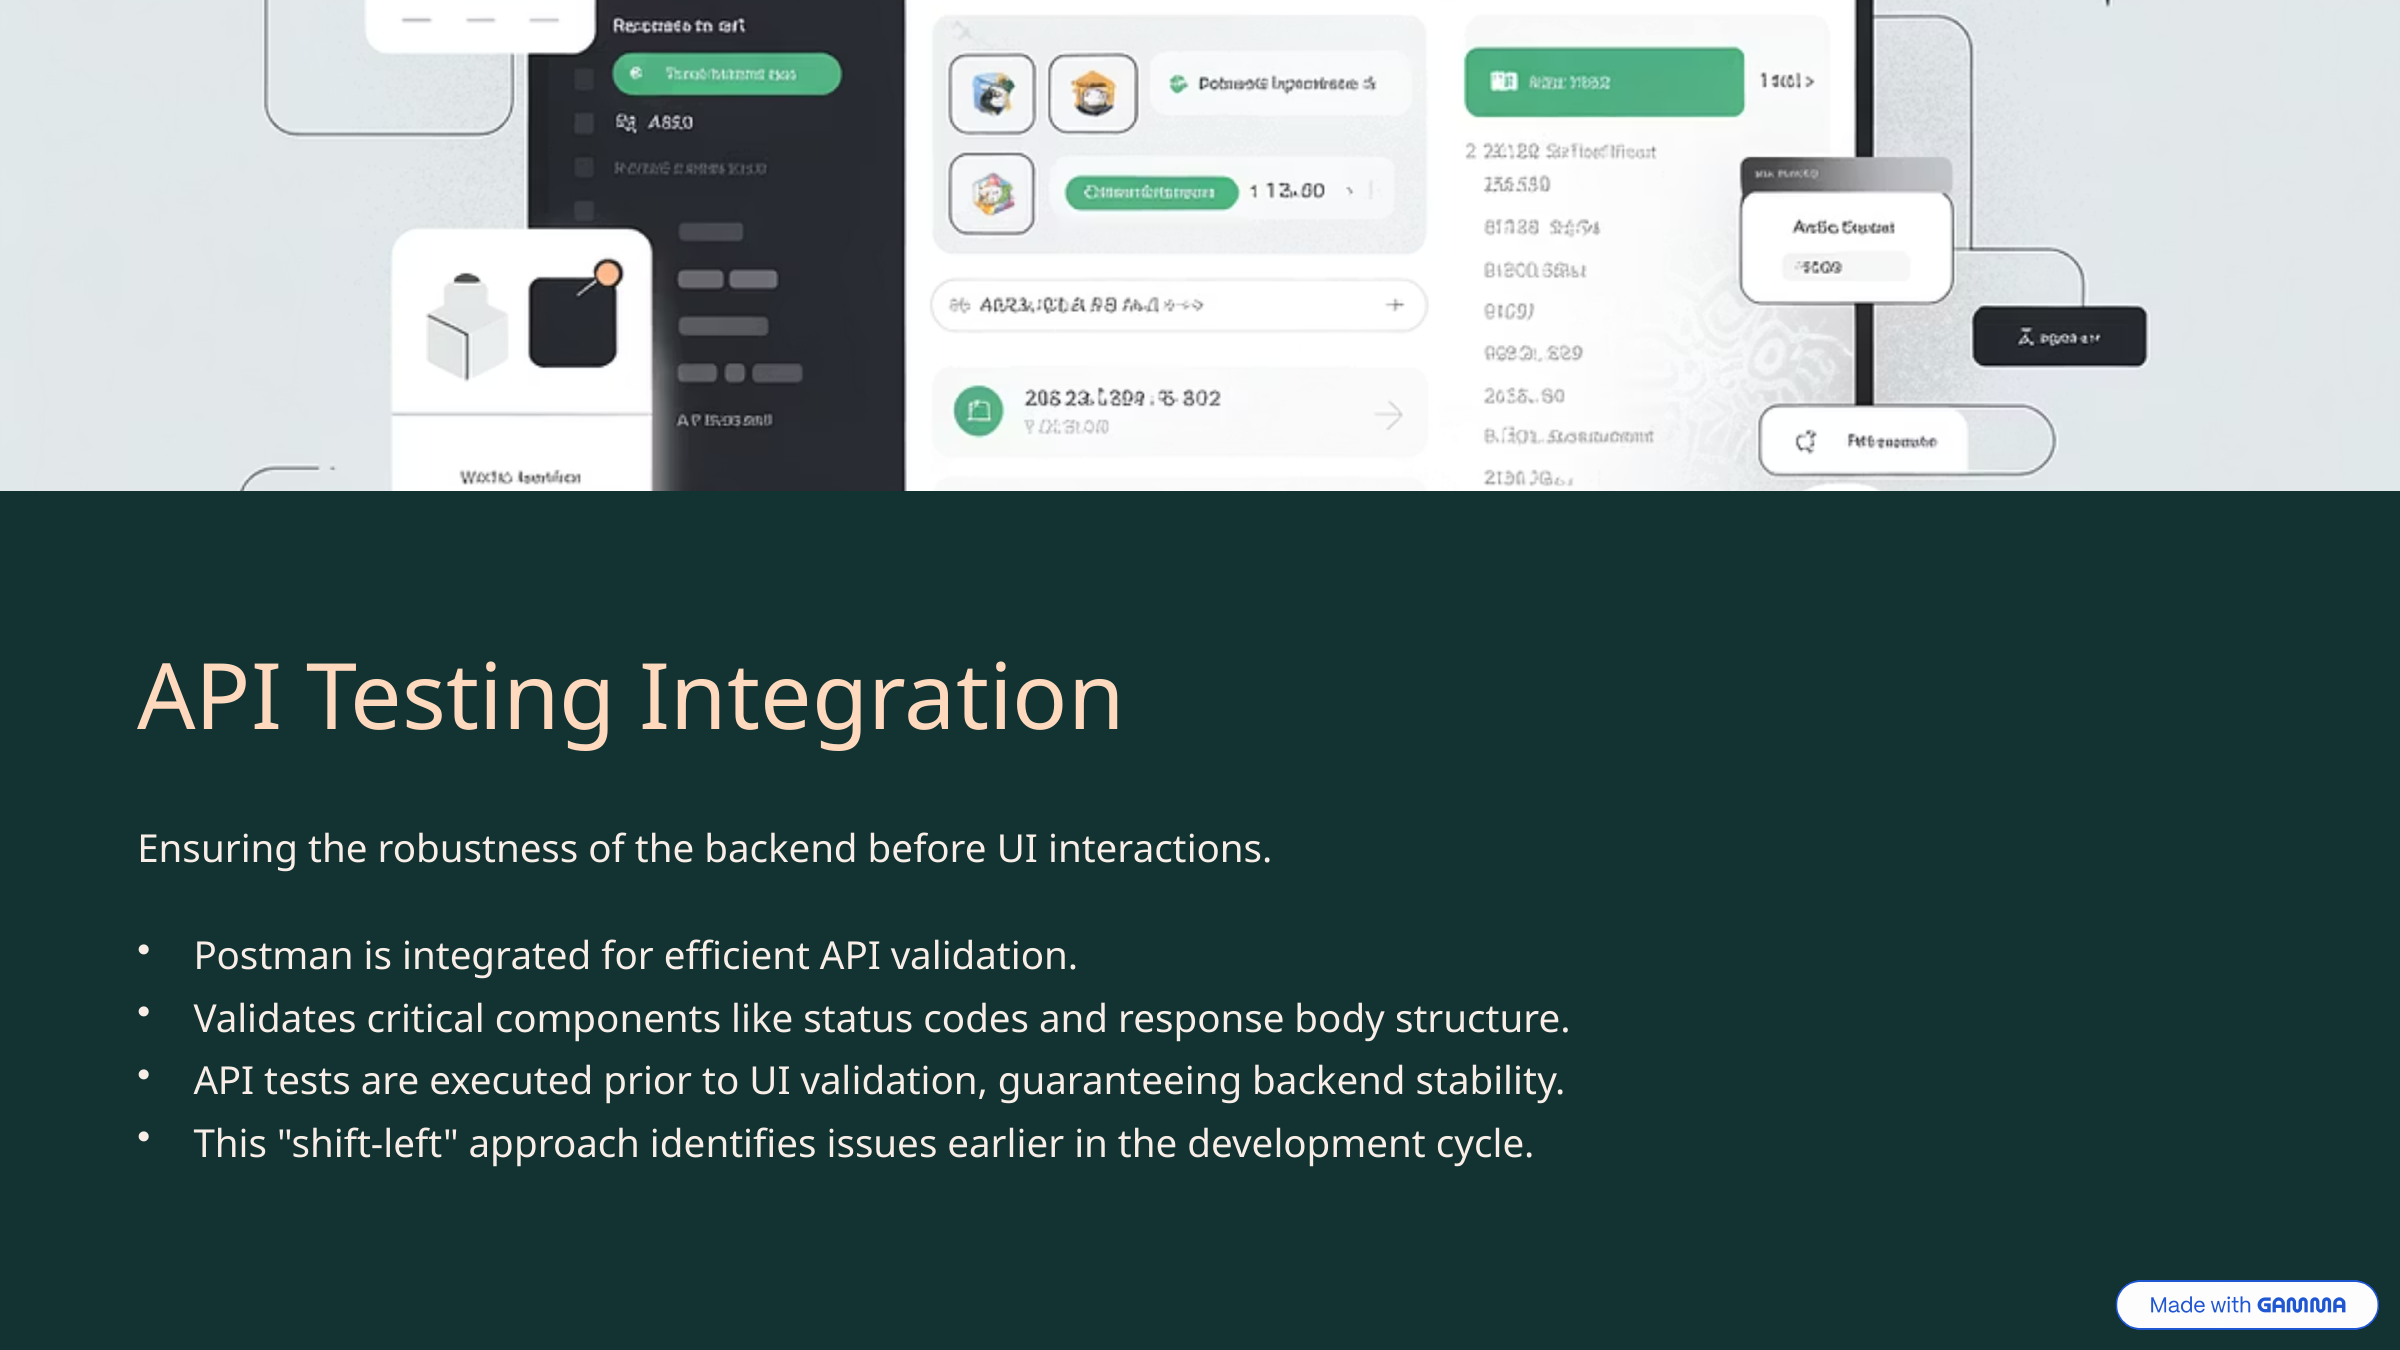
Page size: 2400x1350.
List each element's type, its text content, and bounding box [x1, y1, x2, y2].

picture [0, 0, 2400, 491]
text_box API Testing Integration [137, 633, 1080, 749]
picture [2106, 1271, 2389, 1339]
text_box Ensuring the robustness of the backend before UI interactions. [137, 807, 2263, 871]
text_box Postman is integrated for efficient API validation. Validates critical components like status codes and response body structure. API tests are executed prior to UI validation, guaranteeing backend stability. This "shift-left" approach identifies issues earlier in the development cycle. [137, 914, 2263, 1167]
